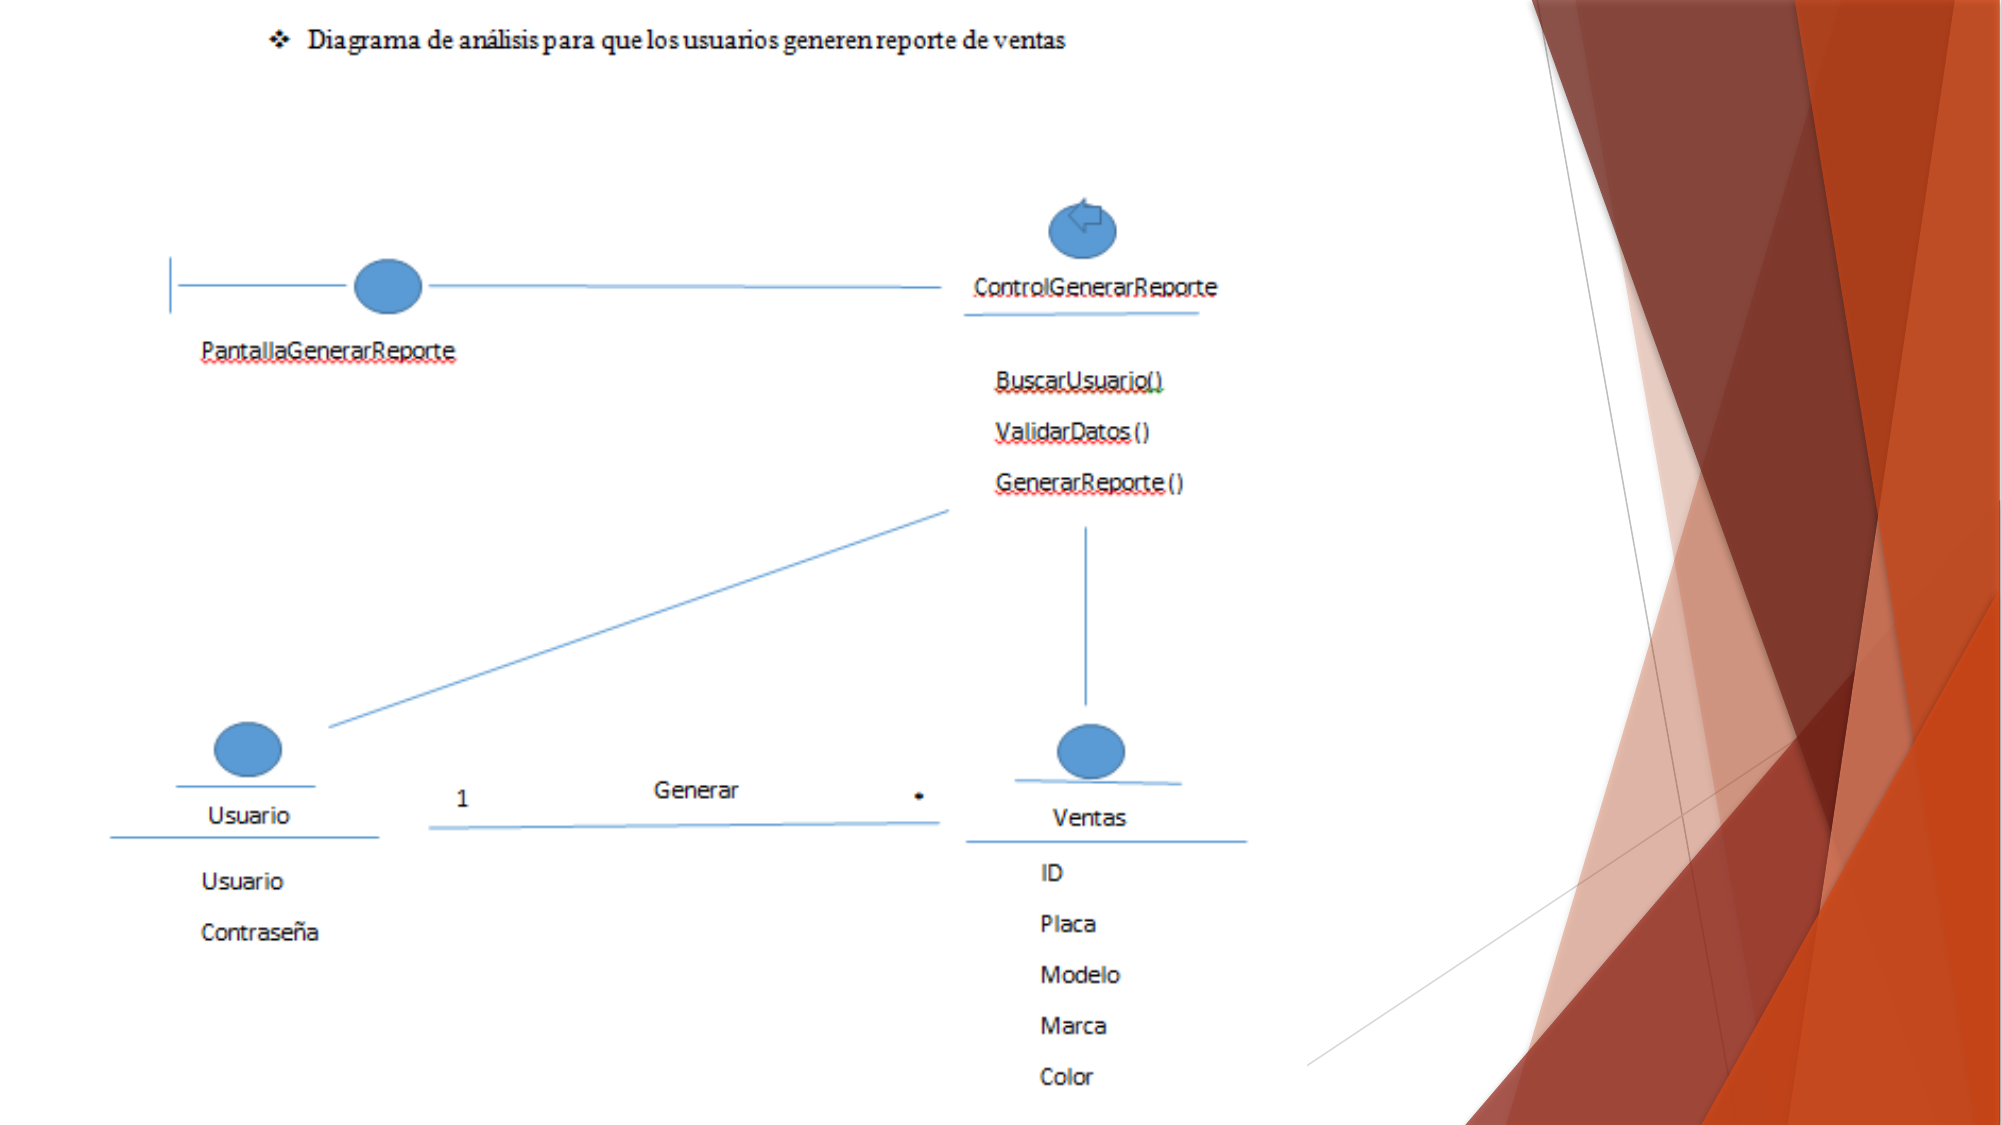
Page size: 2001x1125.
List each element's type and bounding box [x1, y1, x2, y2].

picture [0, 0, 1308, 1125]
